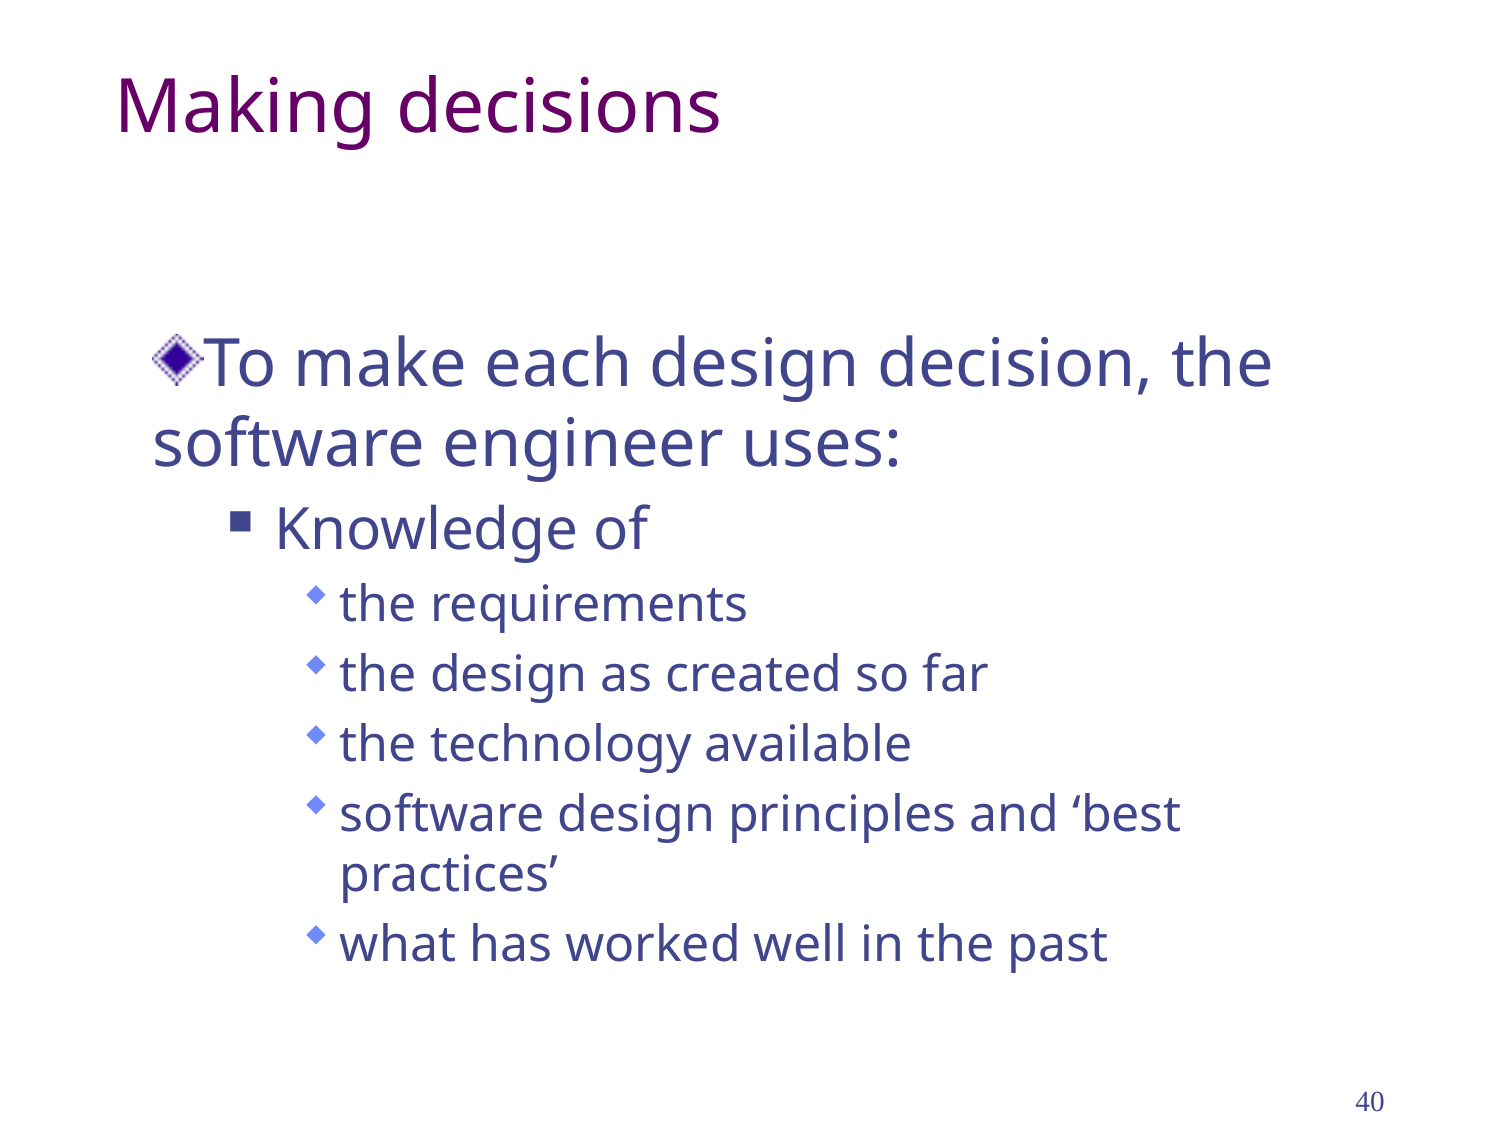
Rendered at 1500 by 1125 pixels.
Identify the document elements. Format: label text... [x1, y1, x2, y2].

picture [152, 334, 204, 386]
slide_number 40 [1325, 1050, 1400, 1125]
list To make each design decision, the software engineer uses: Knowledge of the requirements the design as created so far the technology available software design principles and ‘best practices’ what has worked well in the past [137, 312, 1413, 988]
title Making decisions [99, 50, 1375, 238]
